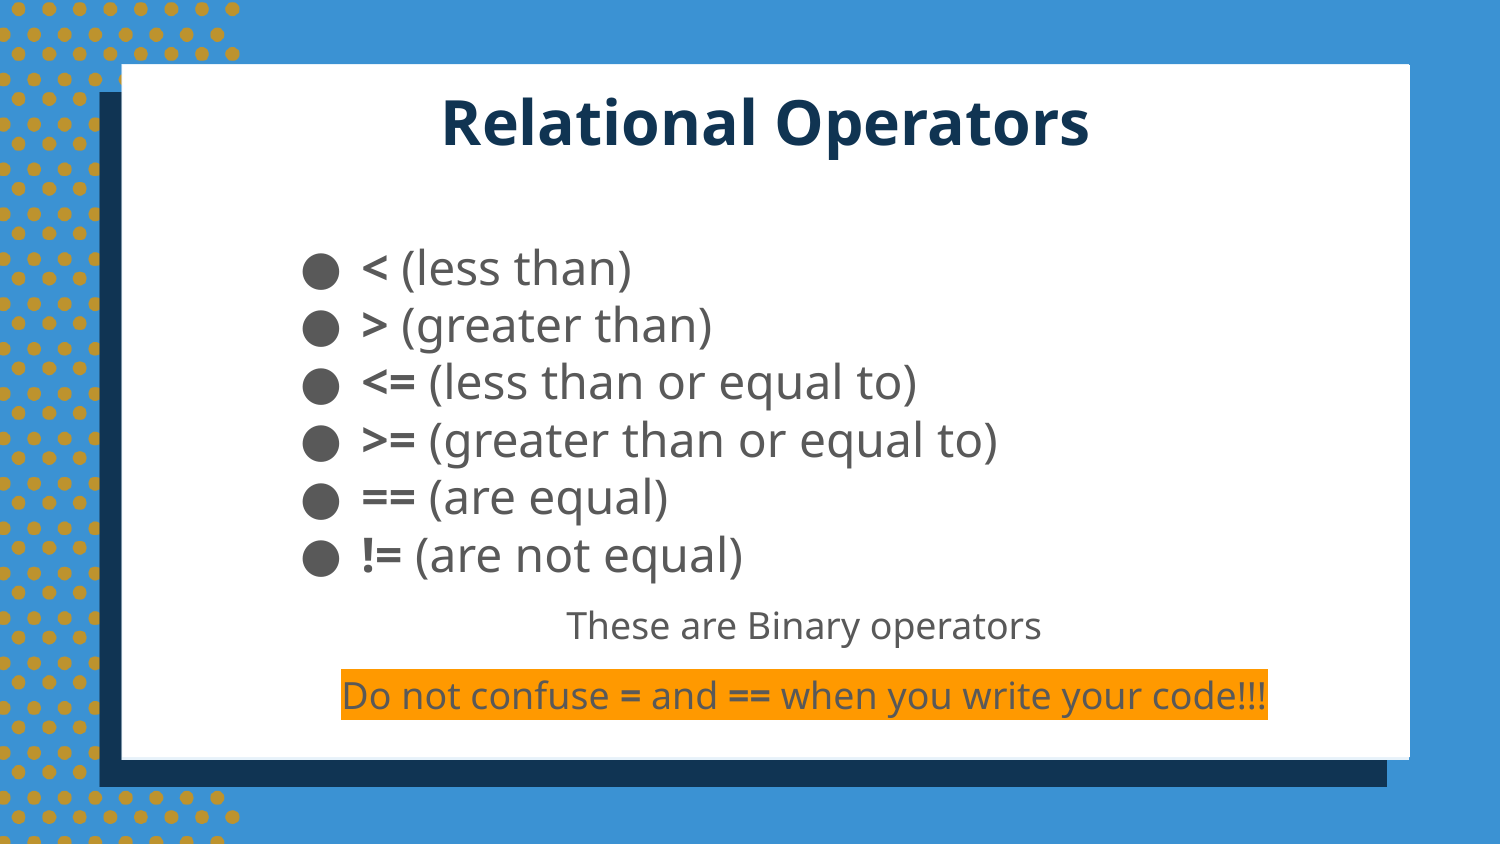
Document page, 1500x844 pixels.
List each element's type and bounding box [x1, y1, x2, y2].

text_box [0, 0, 1500, 844]
